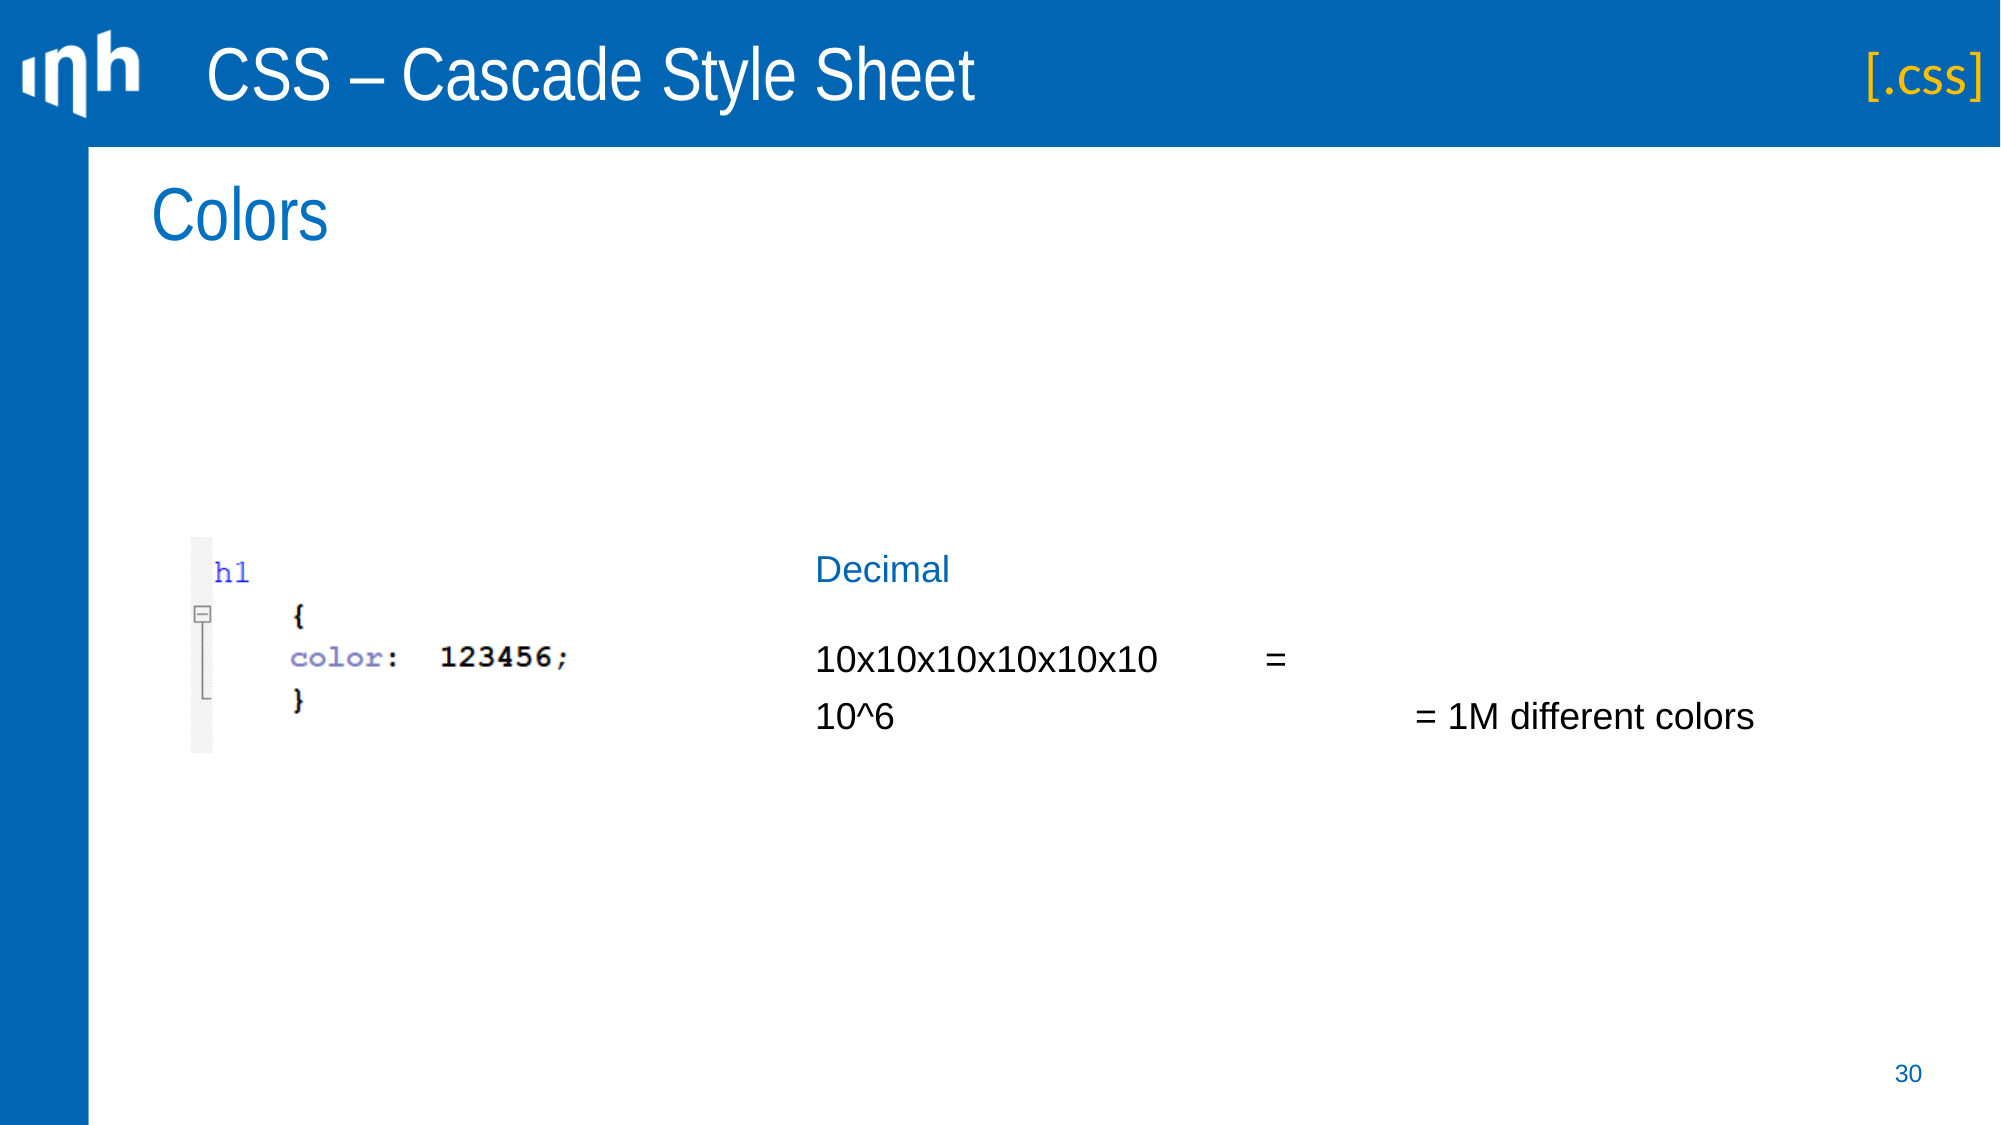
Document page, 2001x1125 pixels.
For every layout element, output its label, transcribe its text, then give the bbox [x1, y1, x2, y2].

picture [0, 0, 2001, 1125]
text_box CSS – Cascade Style Sheet [191, 18, 1691, 125]
text_box 30 [1782, 1042, 1938, 1103]
text_box Colors [136, 157, 1636, 264]
text_box Decimal 10x10x10x10x10x10 = 10^6 = 1M different colors [800, 537, 1783, 745]
text_box [.css] [1755, 28, 2000, 114]
